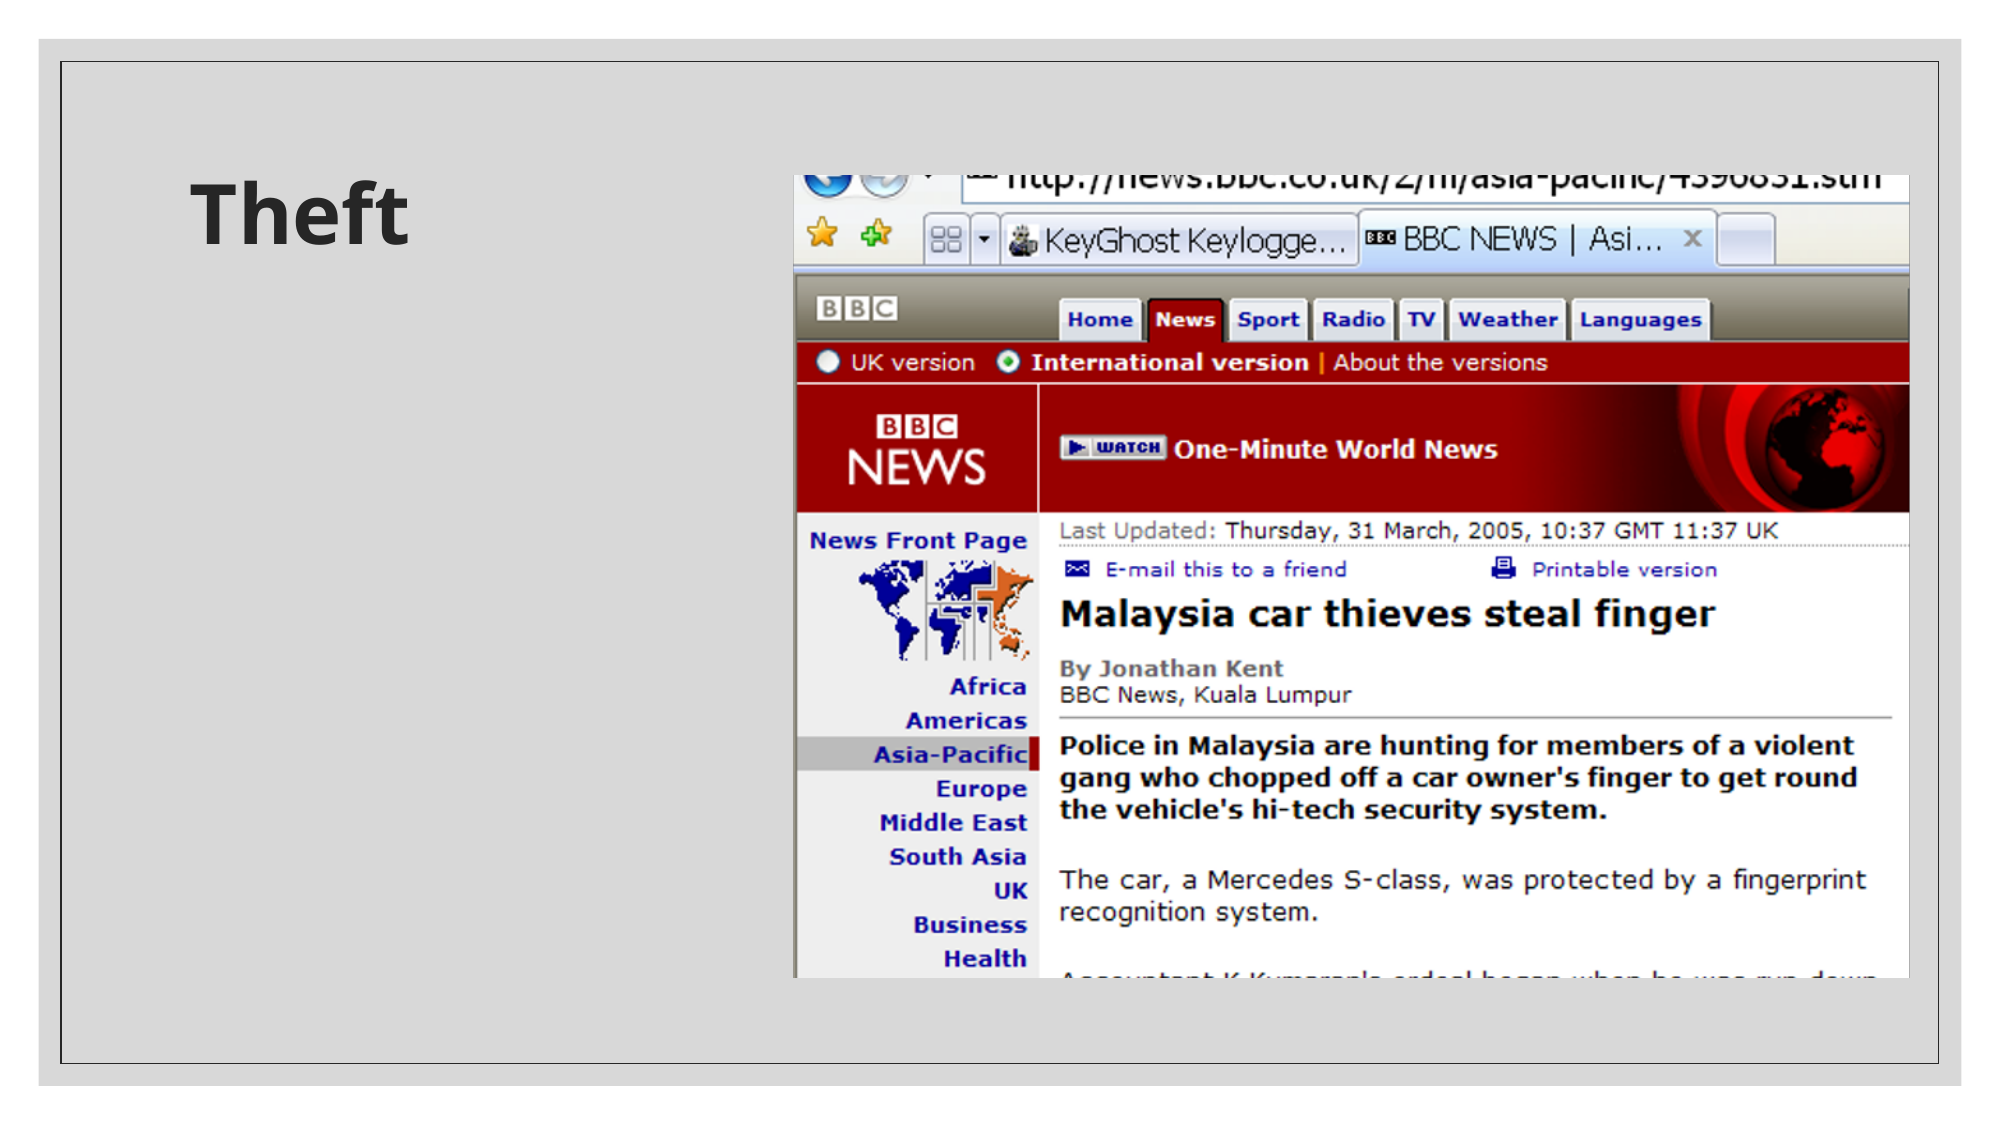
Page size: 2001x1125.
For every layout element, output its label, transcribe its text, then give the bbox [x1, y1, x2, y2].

title Theft [174, 105, 1825, 331]
picture [792, 175, 1911, 978]
